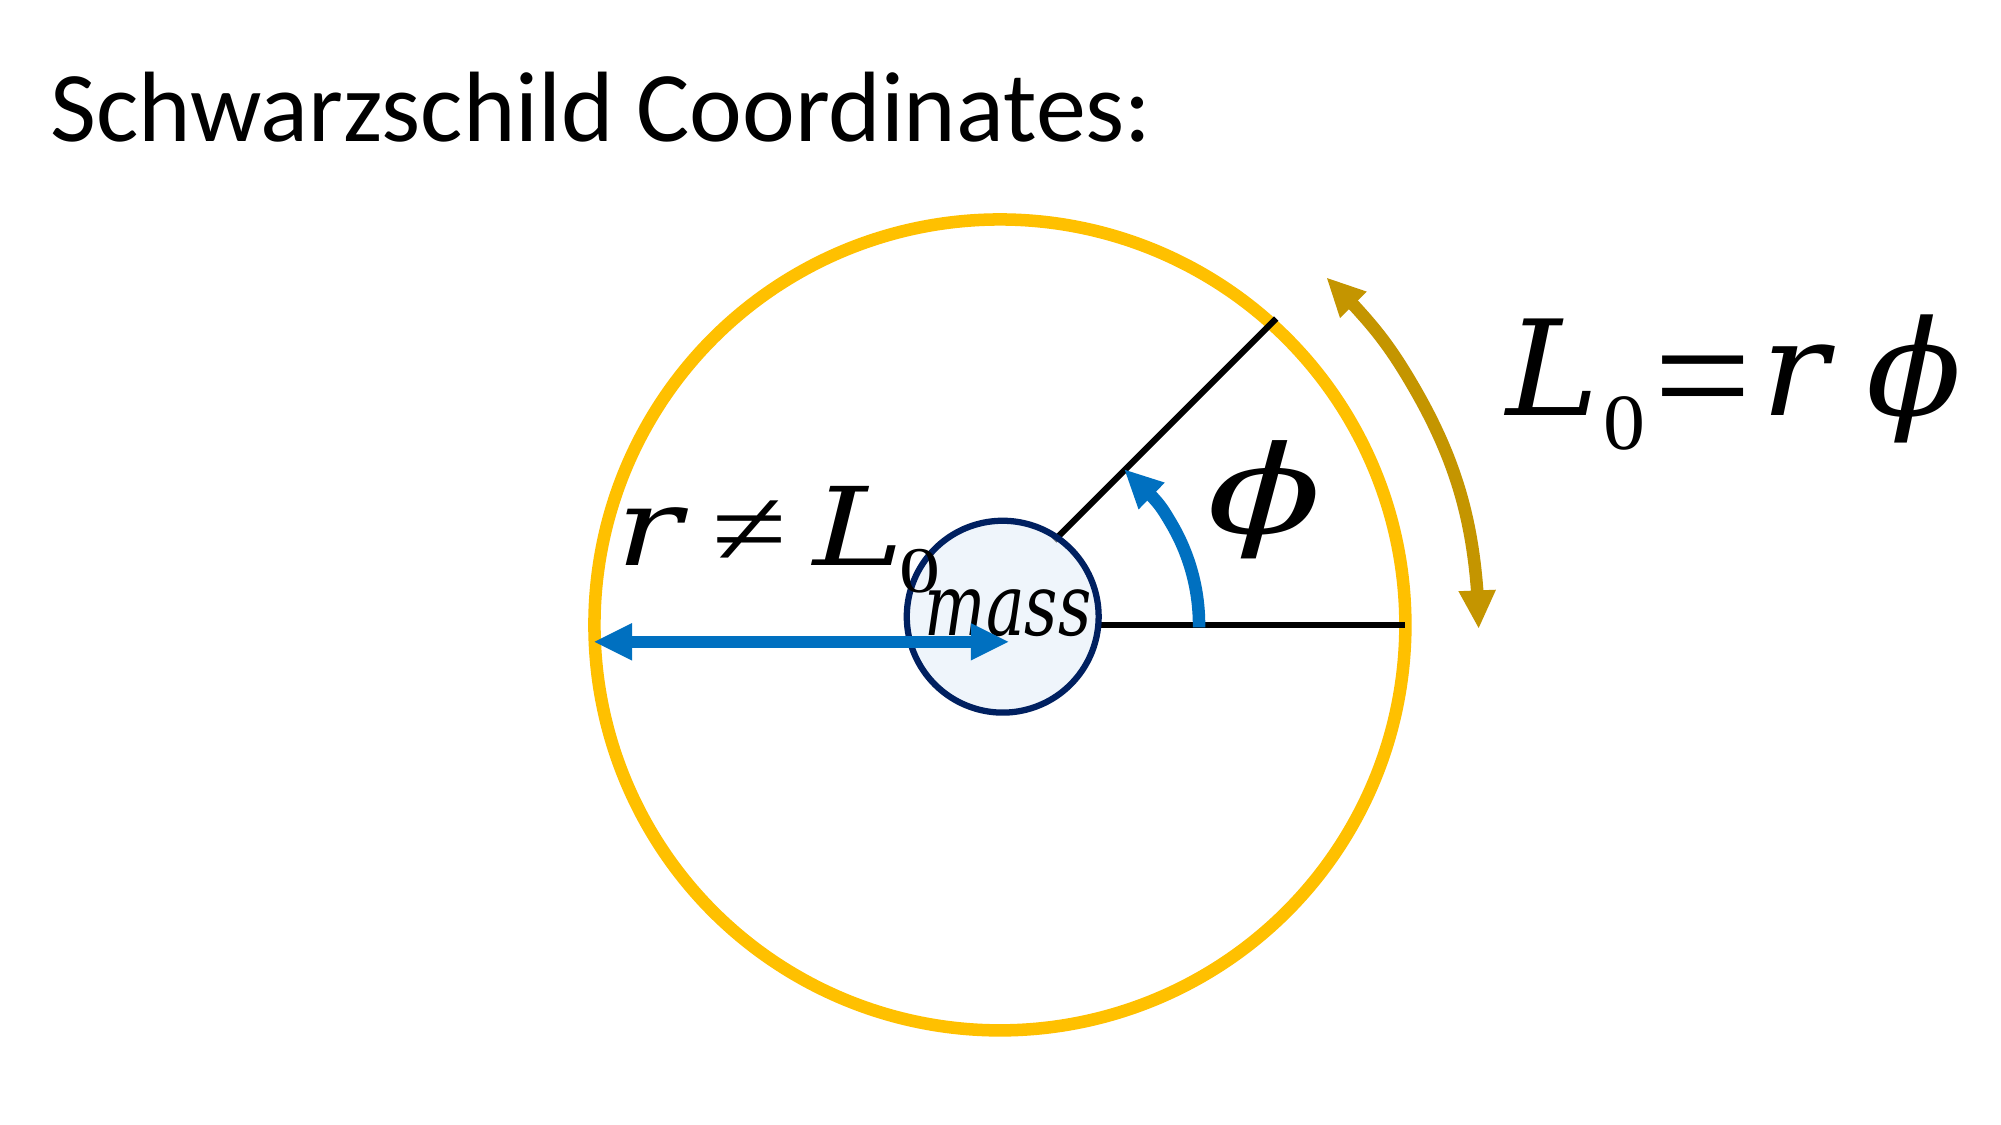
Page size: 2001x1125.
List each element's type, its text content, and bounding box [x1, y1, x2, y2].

text_box Schwarzschild Coordinates: [35, 33, 1688, 169]
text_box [519, 148, 1967, 1108]
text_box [594, 470, 1009, 642]
